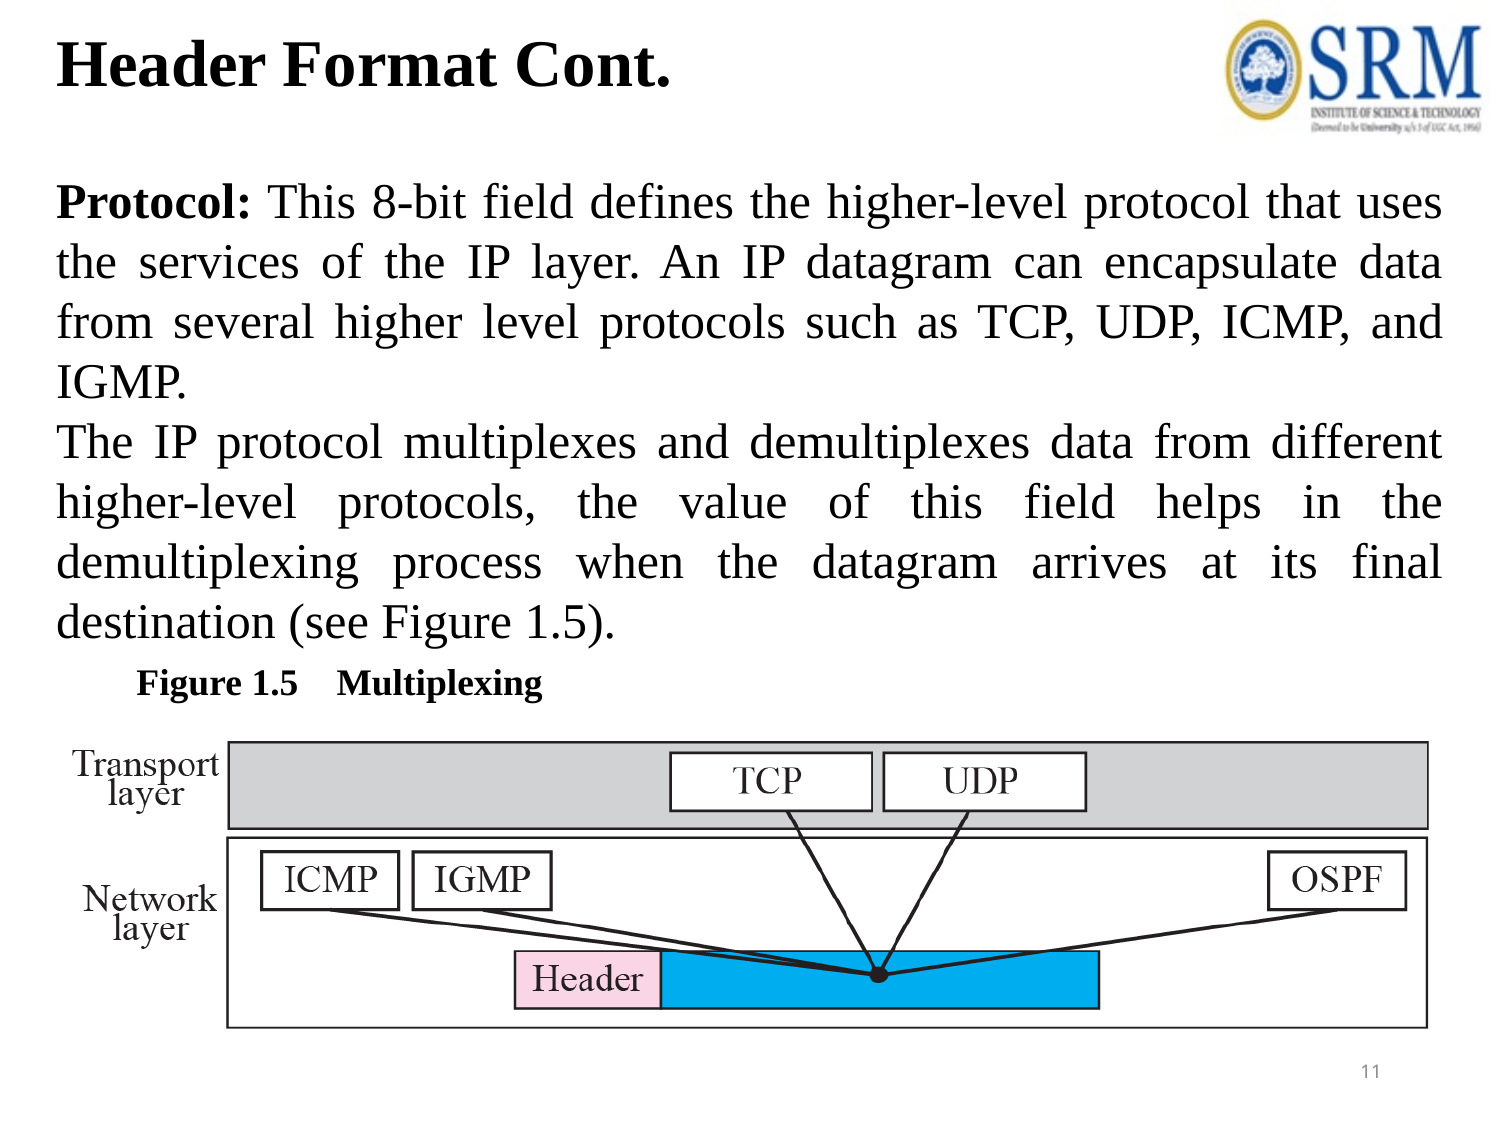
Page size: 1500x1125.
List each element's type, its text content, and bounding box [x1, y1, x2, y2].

slide_number 11 [1059, 1042, 1397, 1103]
picture [1223, 0, 1489, 149]
text_box Header Format Cont. [41, 12, 1140, 108]
text_box [1349, 1050, 1381, 1111]
text_box Protocol: This 8-bit field defines the higher-level protocol that uses the services of the IP layer. An IP datagram can encapsulate data from several higher level protocols such as TCP, UDP, ICMP, and IGMP. The IP protocol multiplexes and demultiplexes data from different higher-level protocols, the value of this field helps in the demultiplexing process when the datagram arrives at its final destination (see Figure 1.5). [41, 160, 1459, 1016]
text_box Figure 1.5 Multiplexing [121, 650, 1060, 710]
picture [71, 741, 1429, 1029]
